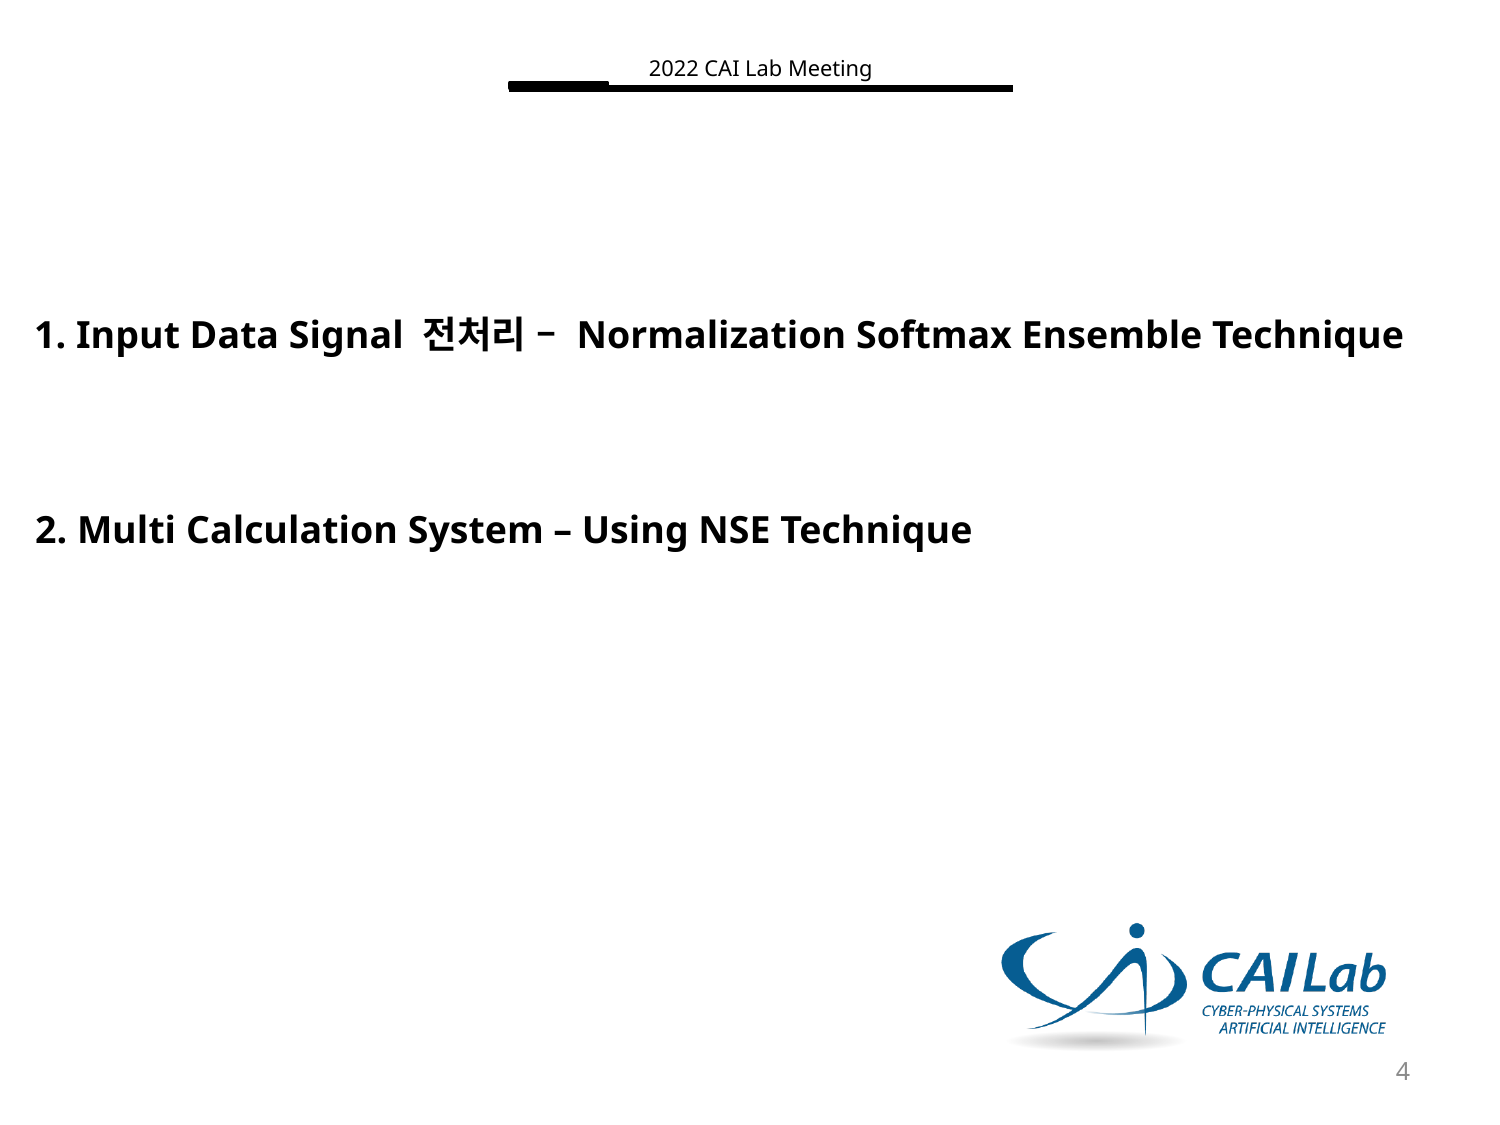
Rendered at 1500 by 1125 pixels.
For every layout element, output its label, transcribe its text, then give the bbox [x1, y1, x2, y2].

text_box 1. Input Data Signal 전처리 – Normalization Softmax Ensemble Technique [0, 290, 1500, 364]
text_box 2. Multi Calculation System – Using NSE Technique [20, 485, 1500, 559]
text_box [192, 47, 1304, 296]
picture [941, 863, 1457, 1114]
